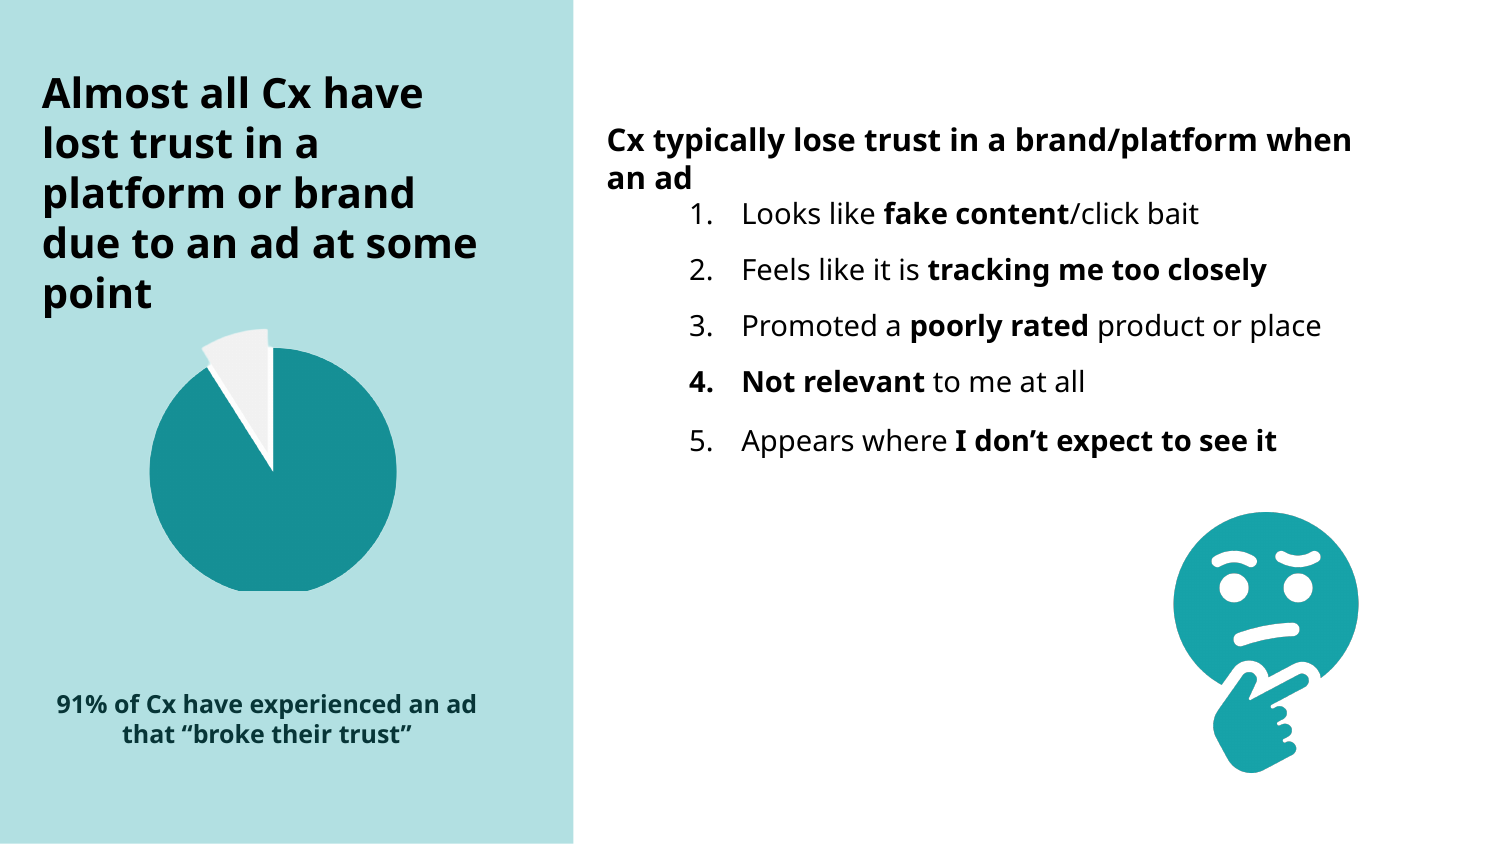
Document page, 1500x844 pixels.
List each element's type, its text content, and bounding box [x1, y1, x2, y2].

text_box [38, 81, 520, 294]
picture [44, 315, 490, 591]
text_box Cx typically lose trust in a brand/platform when an ad [591, 105, 1404, 270]
text_box [0, 0, 574, 844]
text_box Almost all Cx have lost trust in a platform or brand due to an ad at some point [26, 51, 508, 216]
text_box Looks like fake content/click bait Feels like it is tracking me too closely Promoted a poorly rated product or place Not relevant to me at all Appears where I don’t expect to see it [651, 180, 1464, 345]
picture [1128, 505, 1404, 781]
